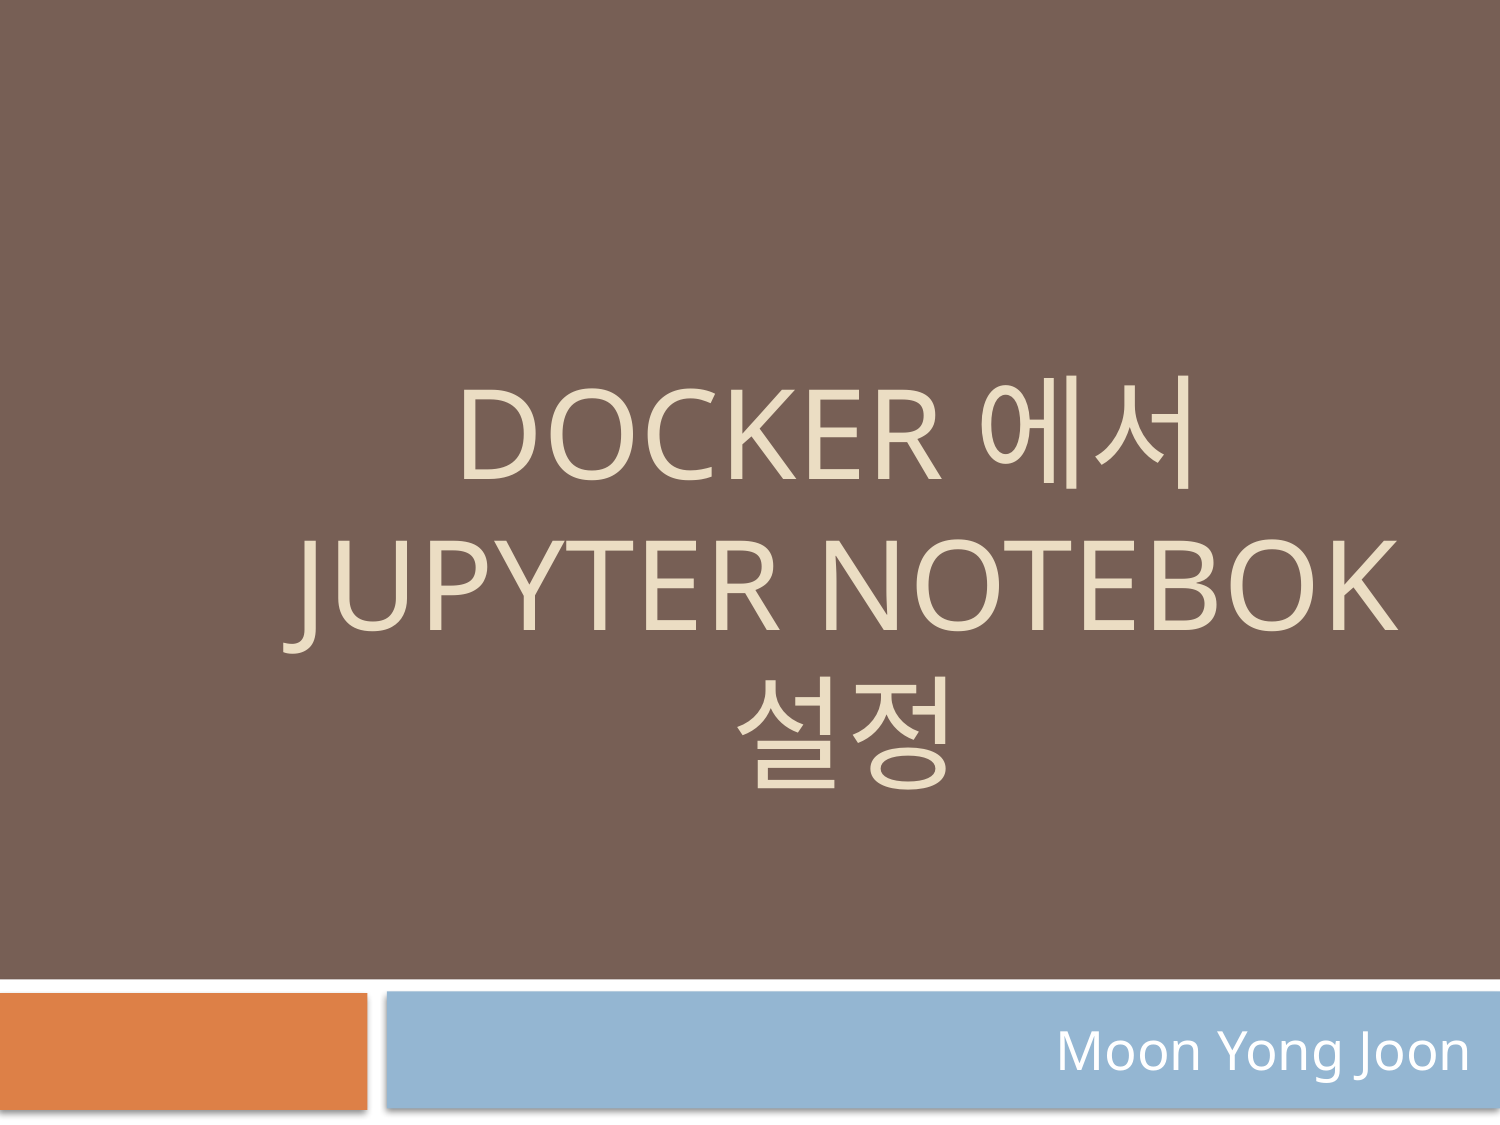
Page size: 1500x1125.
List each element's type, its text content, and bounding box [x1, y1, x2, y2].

title Docker에서 jupyter notebok 설정 [242, 231, 1450, 963]
subtitle Moon Yong Joon [387, 992, 1488, 1105]
